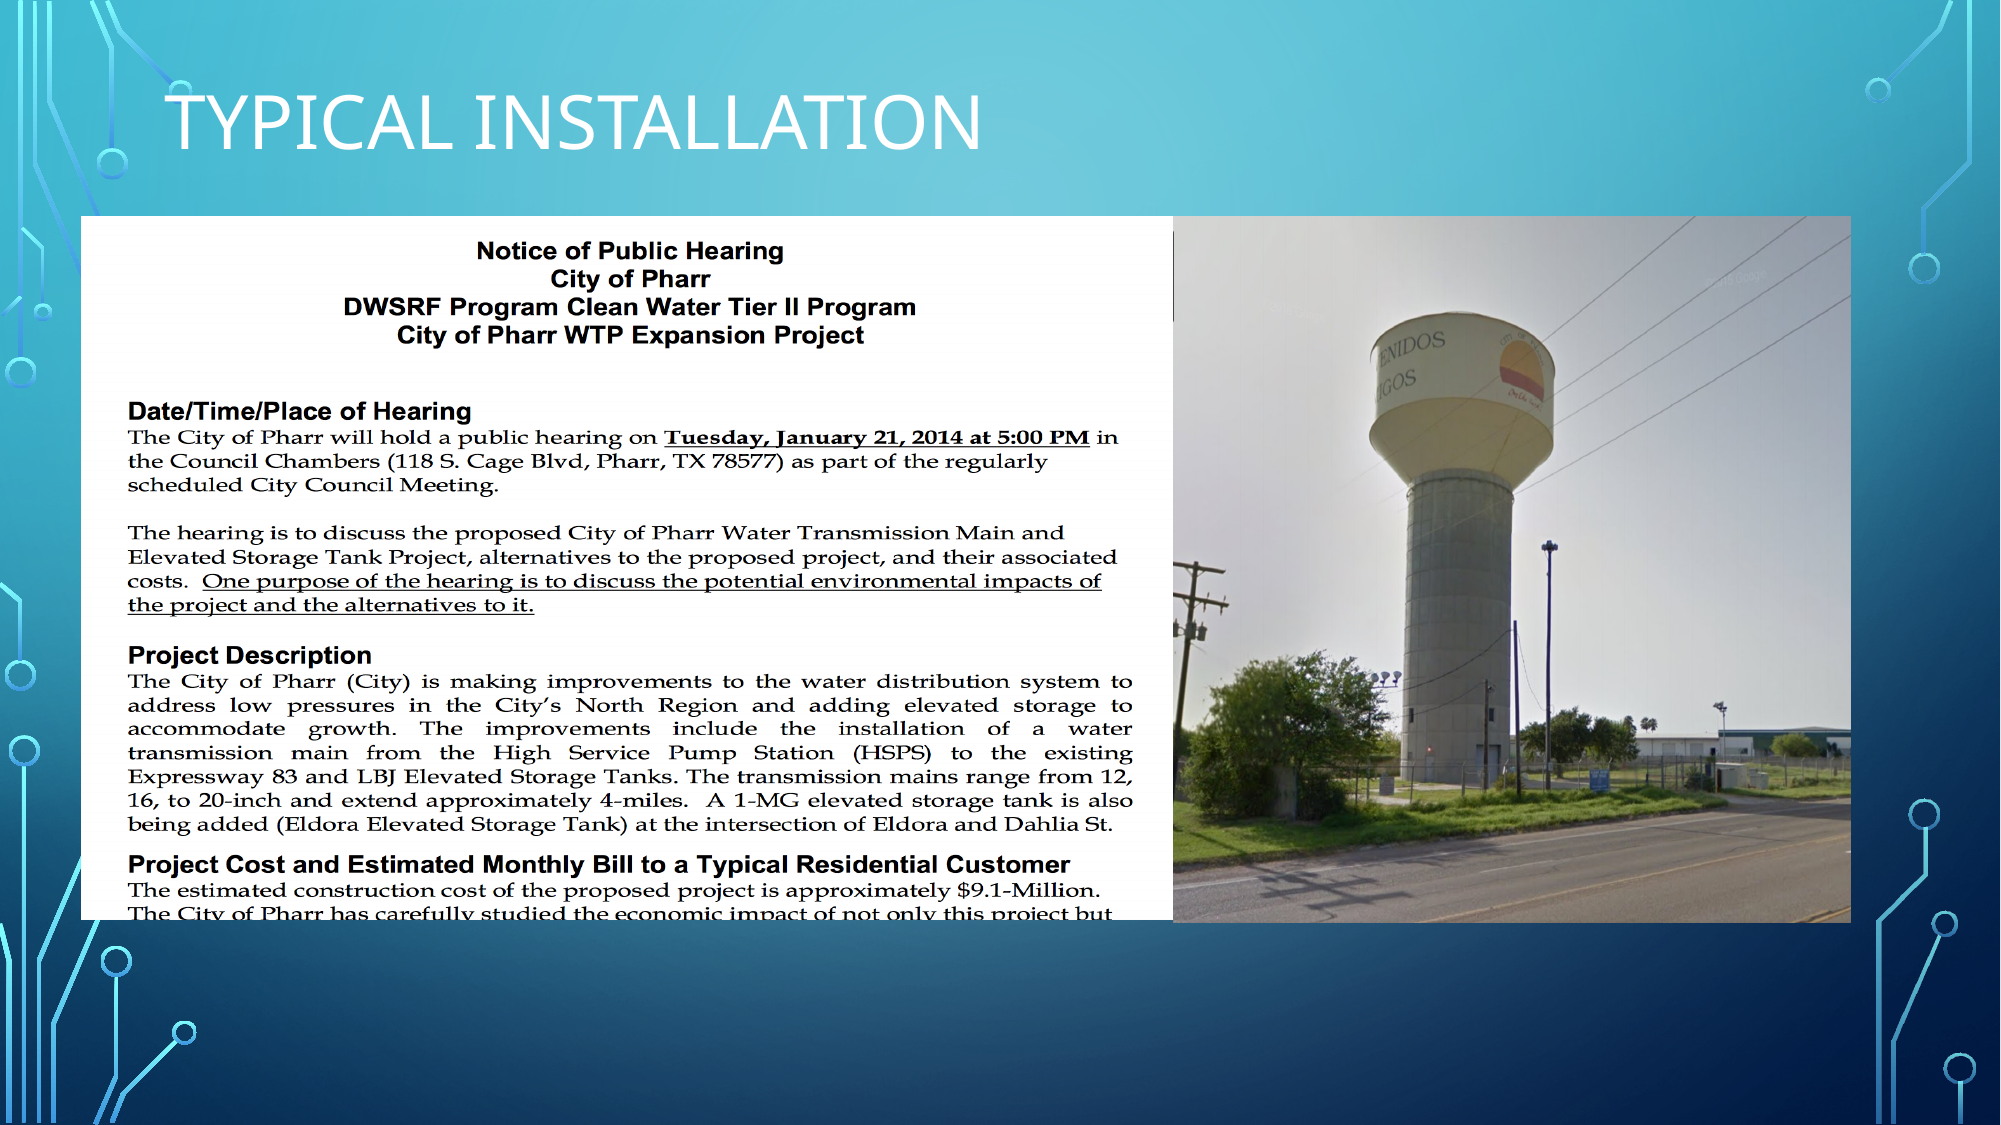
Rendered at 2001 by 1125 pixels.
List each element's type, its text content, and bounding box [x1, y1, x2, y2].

title Typical installation [149, 0, 1851, 215]
picture [80, 215, 1851, 923]
